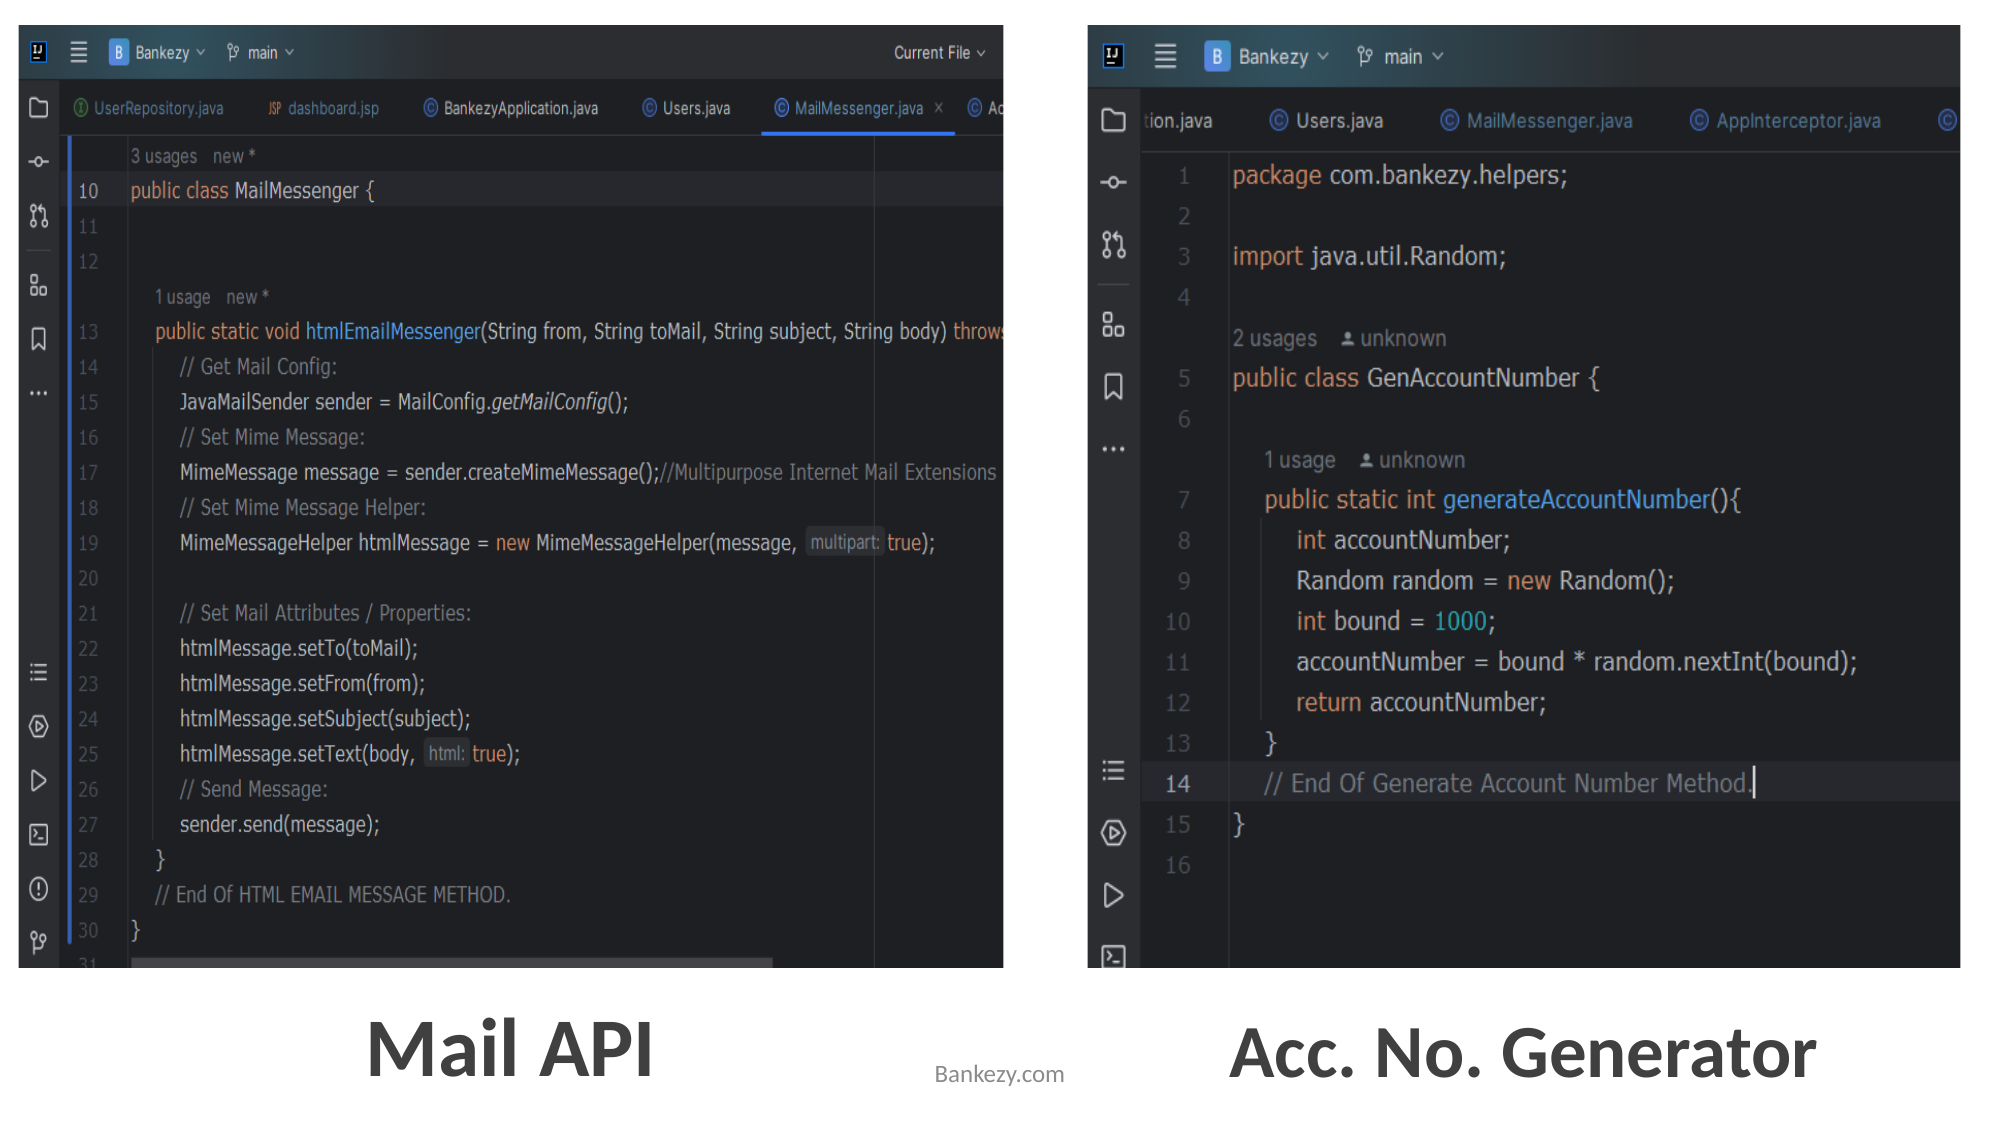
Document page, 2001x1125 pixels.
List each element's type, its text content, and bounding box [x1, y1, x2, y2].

picture [1087, 25, 1961, 968]
footer Bankezy.com [662, 1042, 1338, 1103]
text_box Acc. No. Generator [1214, 995, 1834, 1101]
text_box Mail API [350, 985, 672, 1101]
picture [18, 25, 1004, 968]
